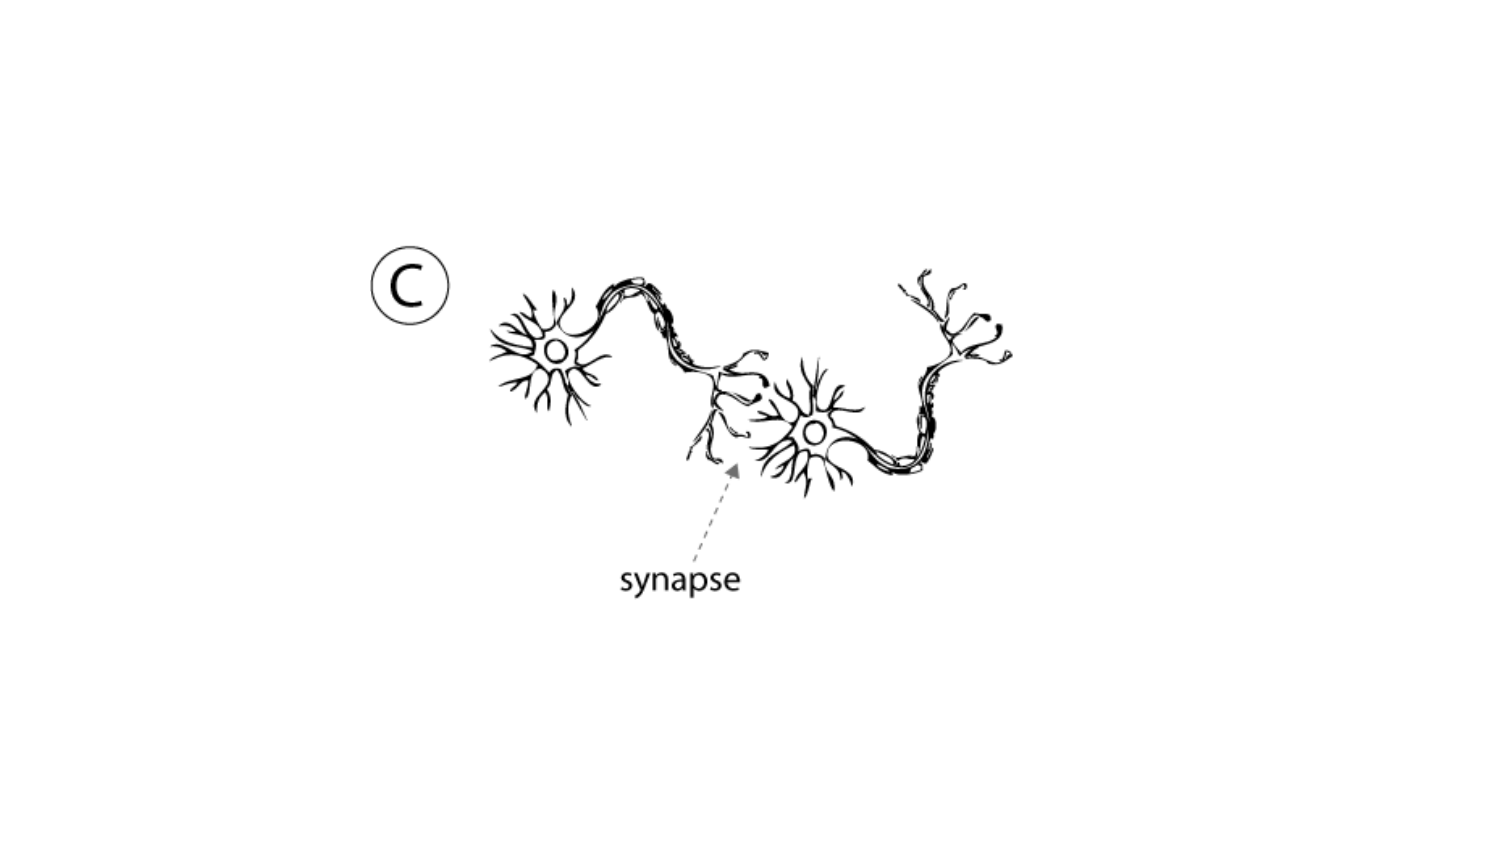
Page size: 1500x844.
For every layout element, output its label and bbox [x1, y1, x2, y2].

picture [357, 222, 1097, 718]
